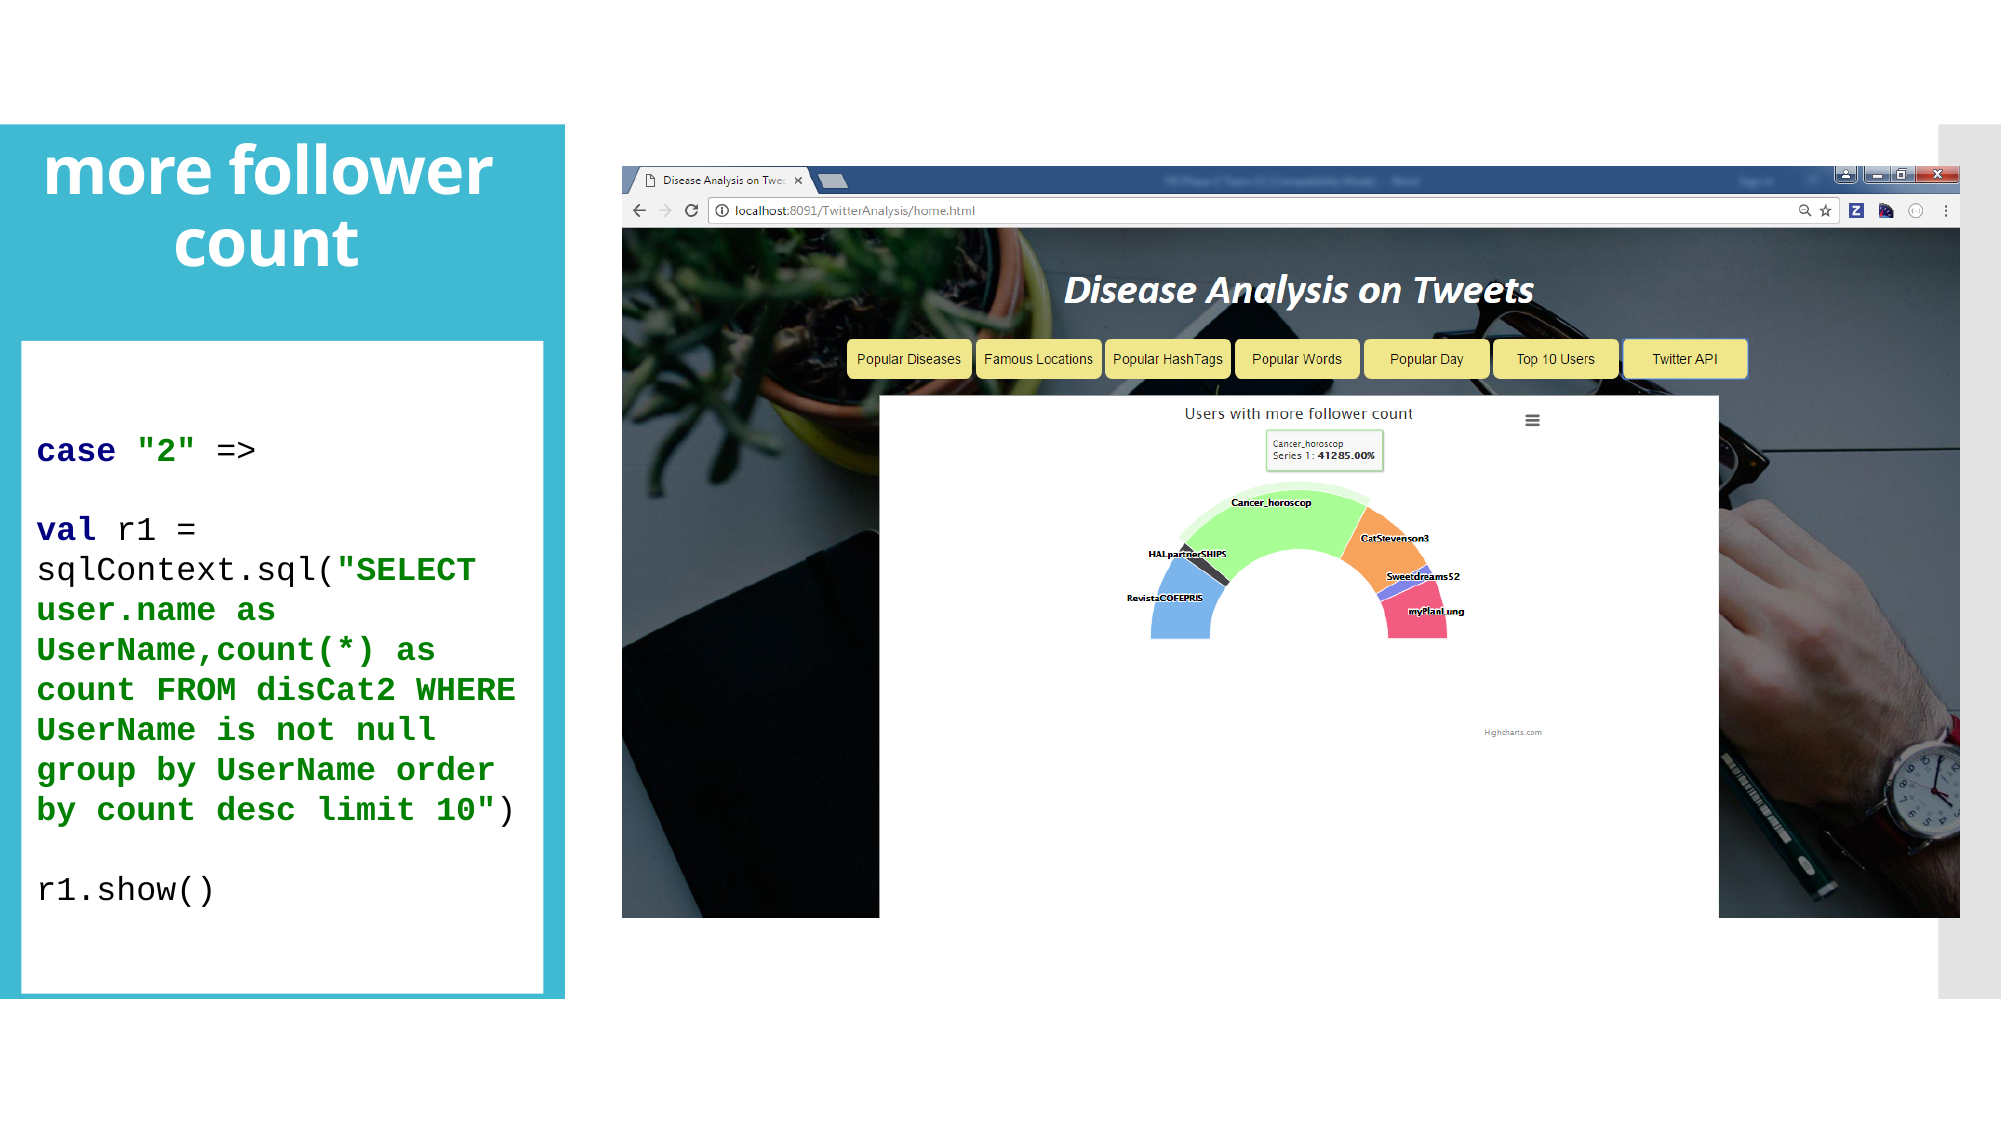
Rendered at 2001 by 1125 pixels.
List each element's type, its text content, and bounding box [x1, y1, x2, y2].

picture [622, 165, 1960, 918]
title Users with more follower count [0, 50, 536, 441]
list case "2" => val r1 = sqlContext.sql("SELECT user.name as UserName,count(*) as count FROM disCat2 WHERE UserName is not null group by UserName order by count desc limit 10") r1.show() [21, 340, 544, 994]
